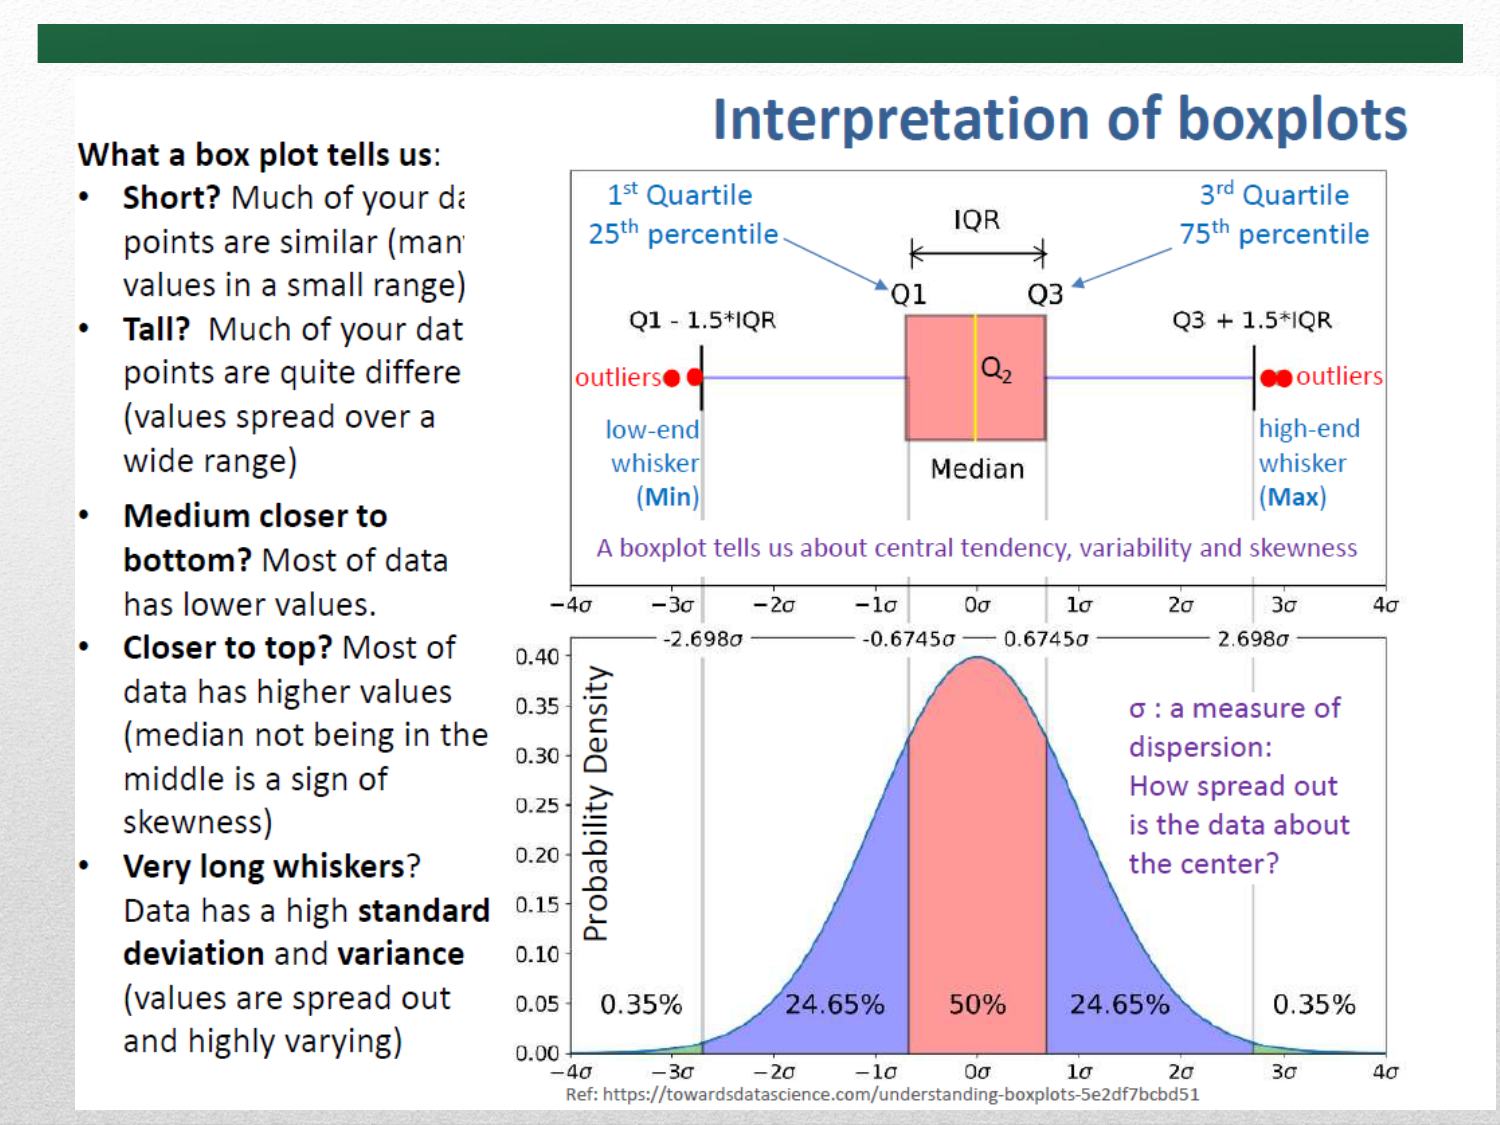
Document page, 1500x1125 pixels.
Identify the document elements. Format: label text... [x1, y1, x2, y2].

slide_number 59 [1381, 1115, 1500, 1125]
picture [74, 75, 1496, 1111]
picture [37, 24, 1463, 63]
